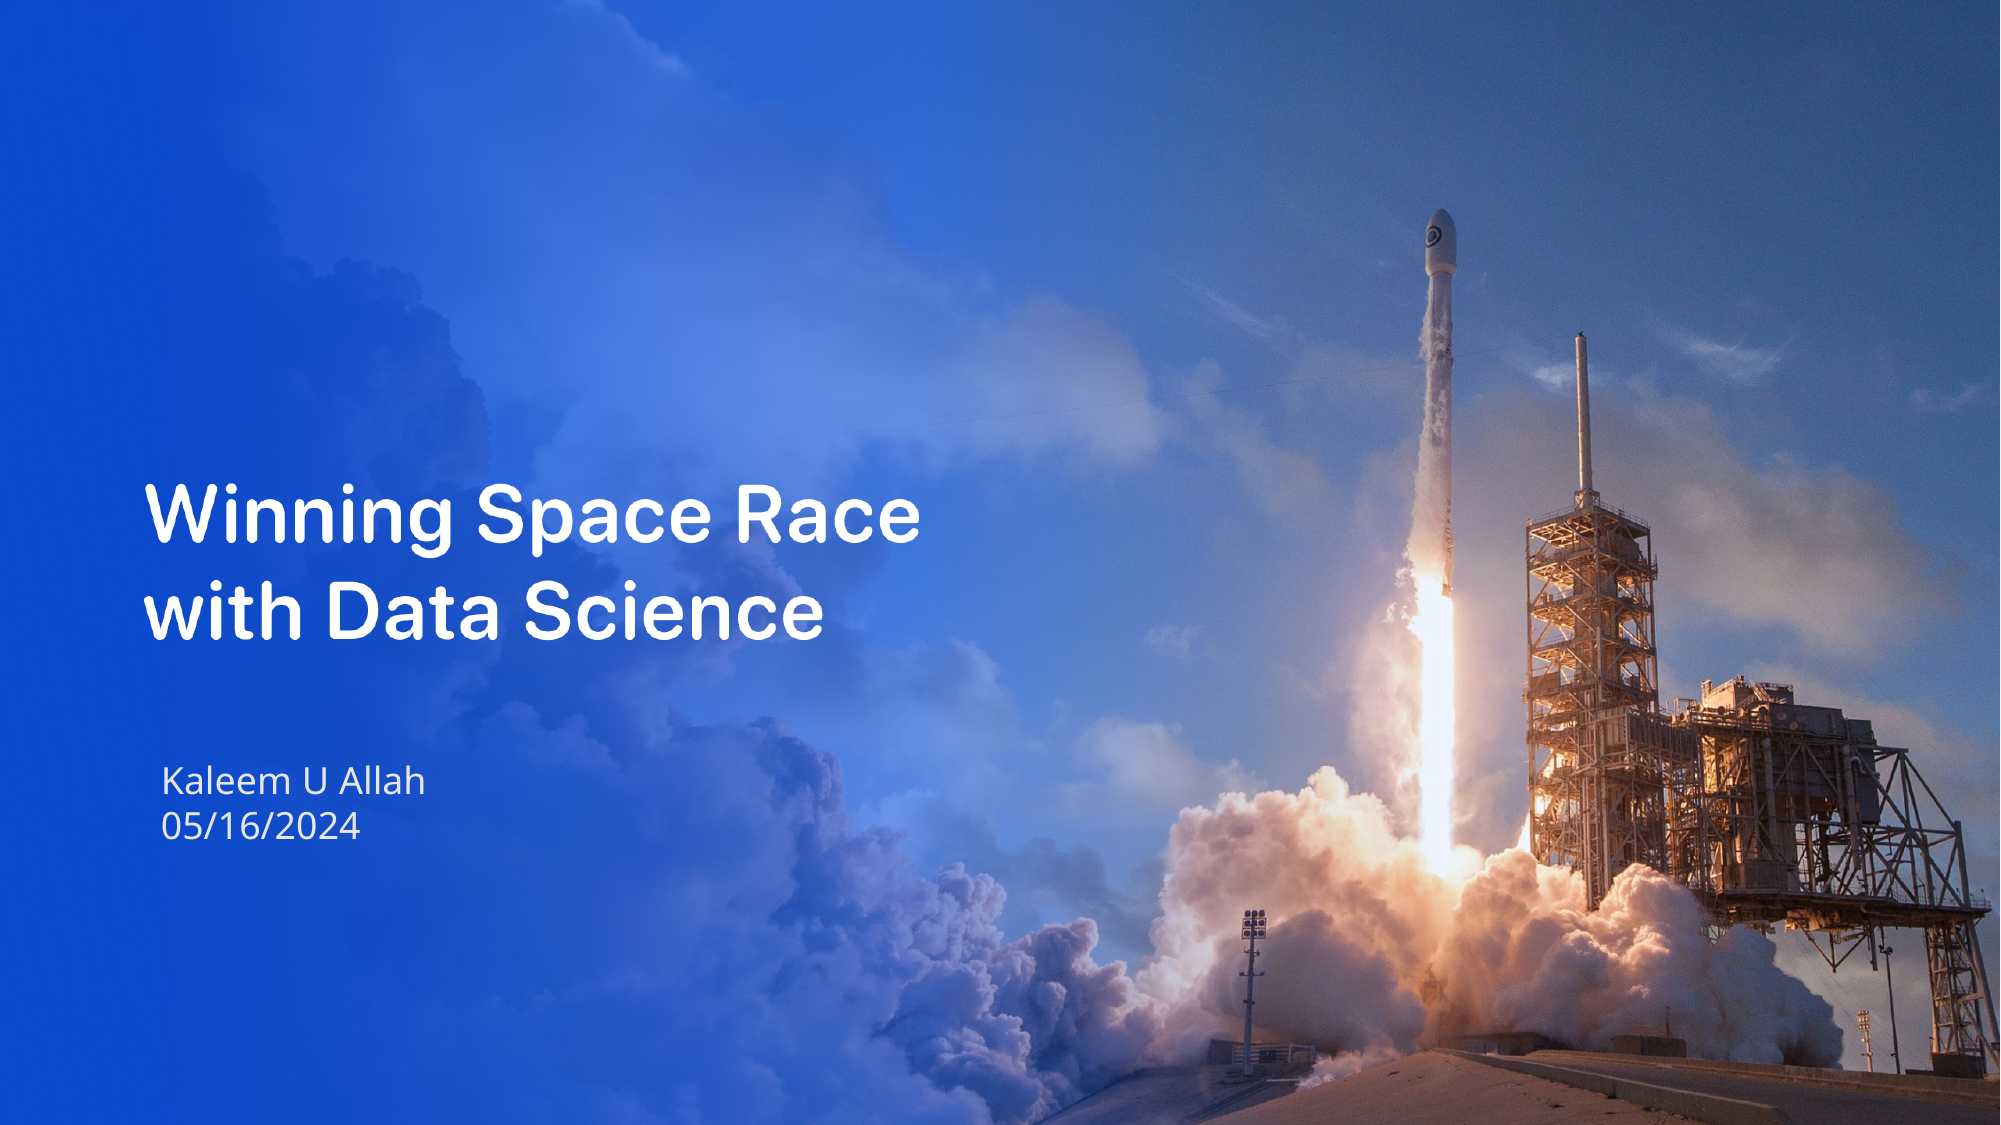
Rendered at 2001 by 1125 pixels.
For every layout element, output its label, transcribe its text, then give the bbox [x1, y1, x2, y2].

text_box Kaleem U Allah 05/16/2024 [145, 749, 559, 855]
picture [0, 0, 2001, 1125]
